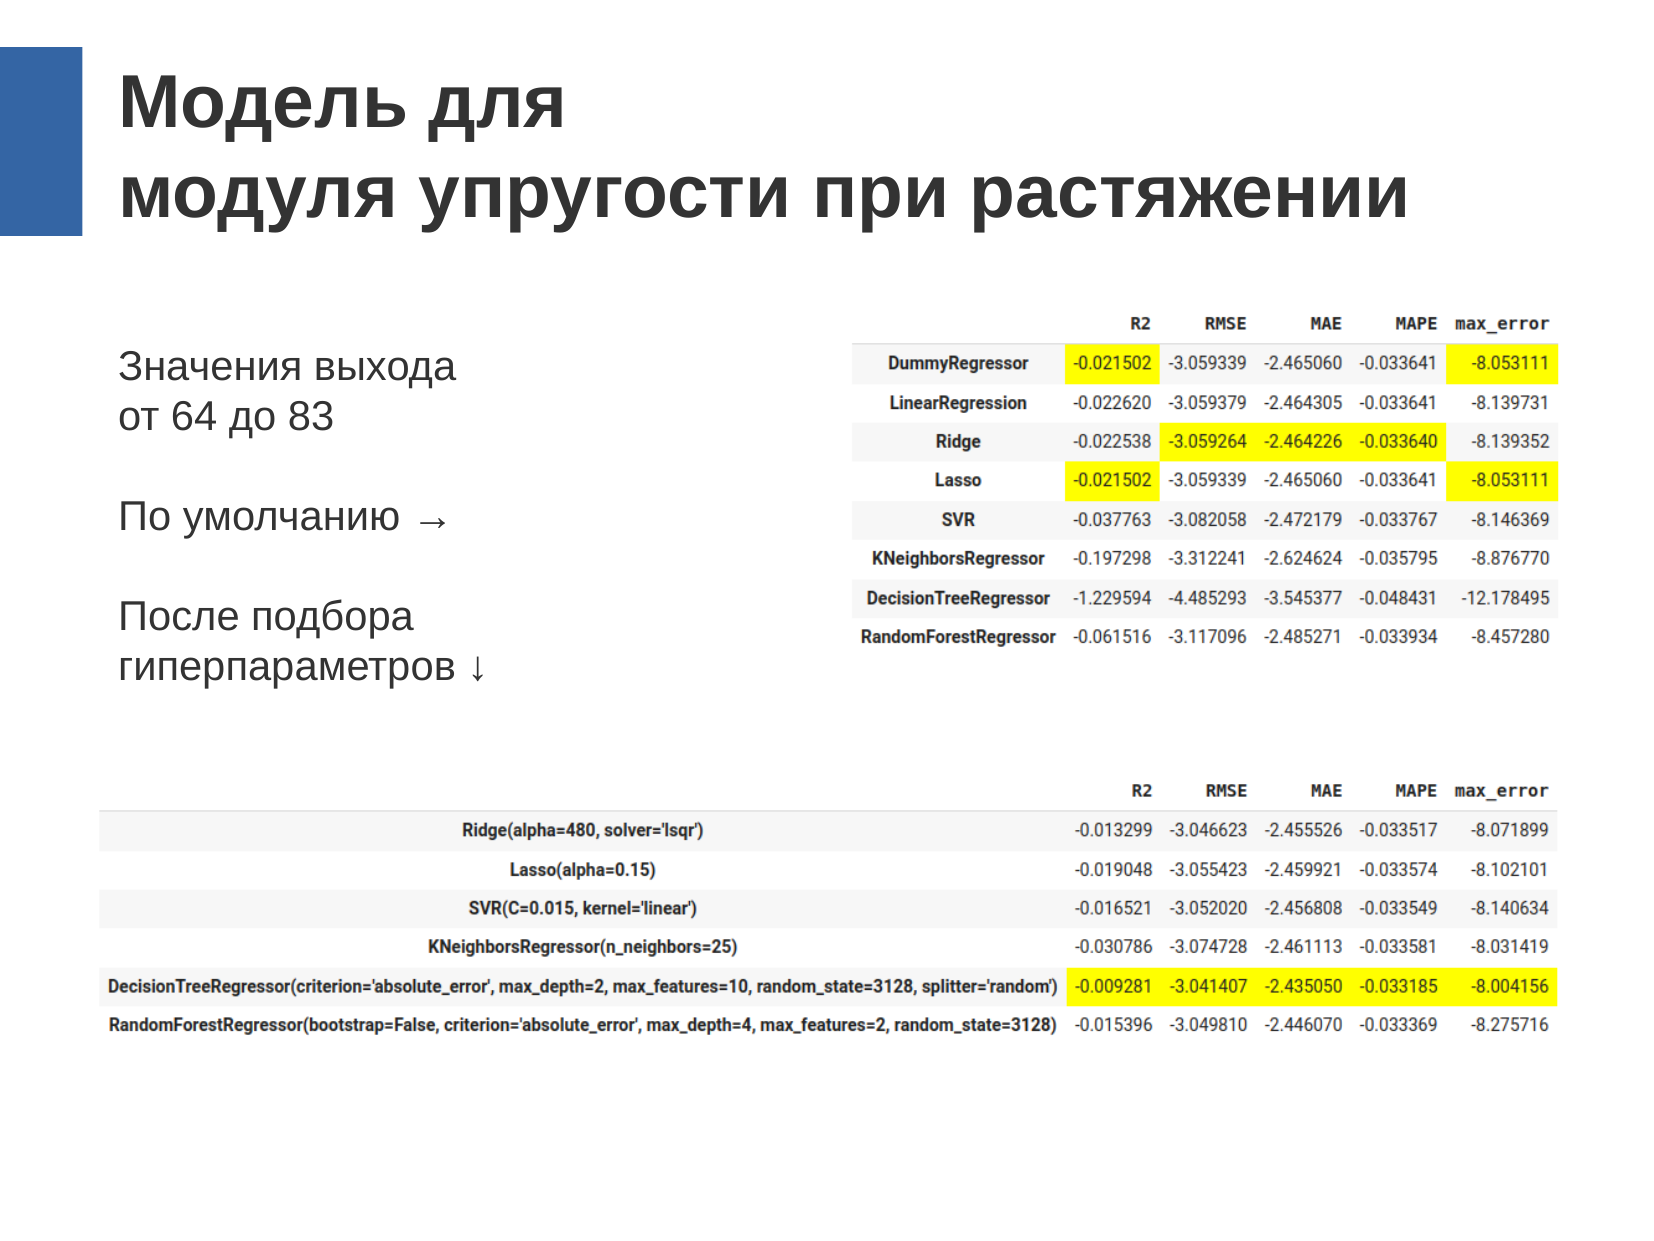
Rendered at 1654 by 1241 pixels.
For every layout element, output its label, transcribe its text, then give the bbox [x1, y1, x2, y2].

text_box Значения выхода от 64 до 83 По умолчанию → После подбора гиперпараметров ↓ [118, 283, 792, 744]
text_box Модель для модуля упругости при растяжении [118, 49, 1571, 236]
picture [87, 767, 1571, 1052]
picture [835, 300, 1572, 674]
